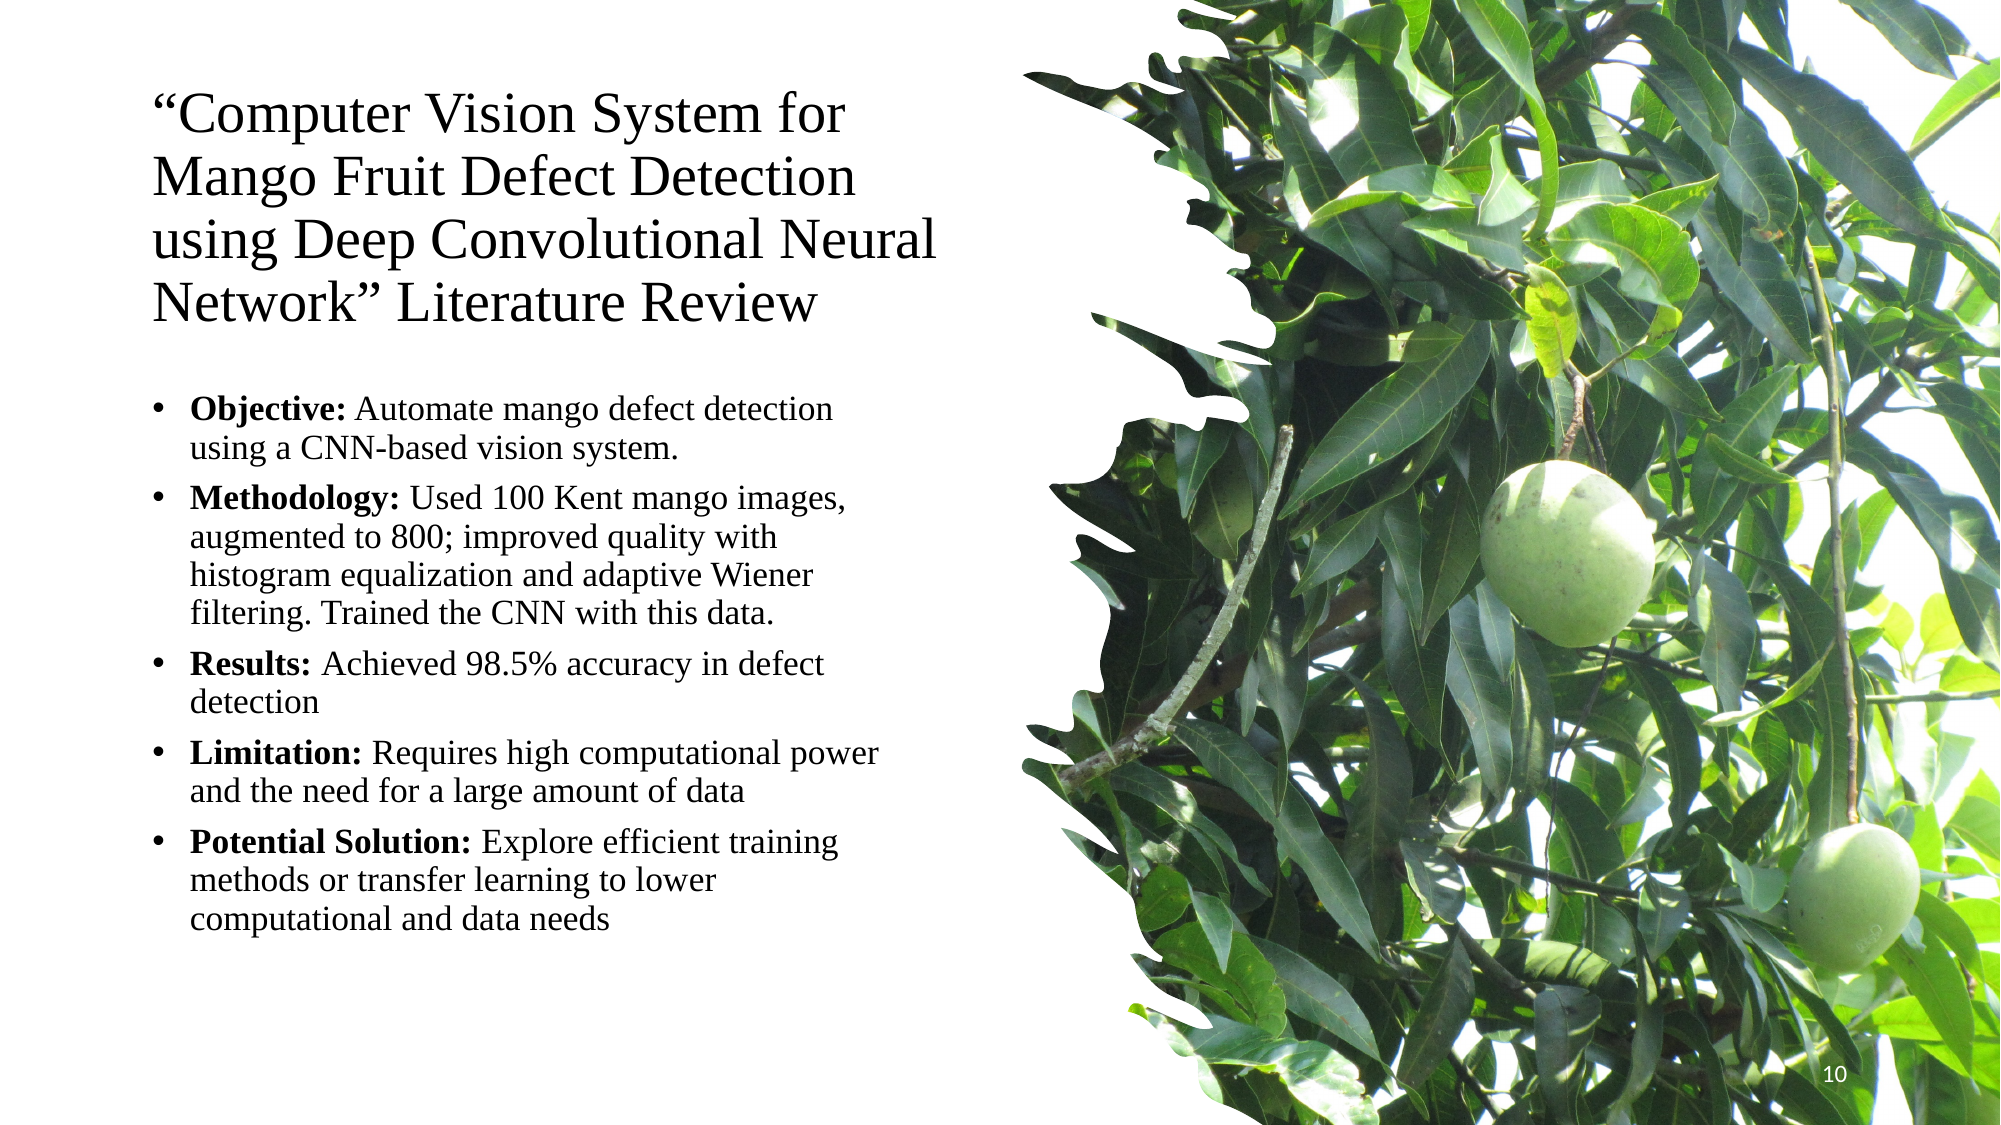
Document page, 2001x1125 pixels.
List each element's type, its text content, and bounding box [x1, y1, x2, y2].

text_box [0, 0, 1021, 1125]
list Objective: Automate mango defect detection using a CNN-based vision system. Methodology: Used 100 Kent mango images, augmented to 800; improved quality with histogram equalization and adaptive Wiener filtering. Trained the CNN with this data. Results: Achieved 98.5% accuracy in defect detection Limitation: Requires high computational power and the need for a large amount of data Potential Solution: Explore efficient training methods or transfer learning to lower computational and data needs [137, 382, 896, 1014]
picture [1021, 0, 2000, 1125]
title “Computer Vision System for Mango Fruit Defect Detection using Deep Convolutional Neural Network” Literature Review [137, 59, 999, 357]
